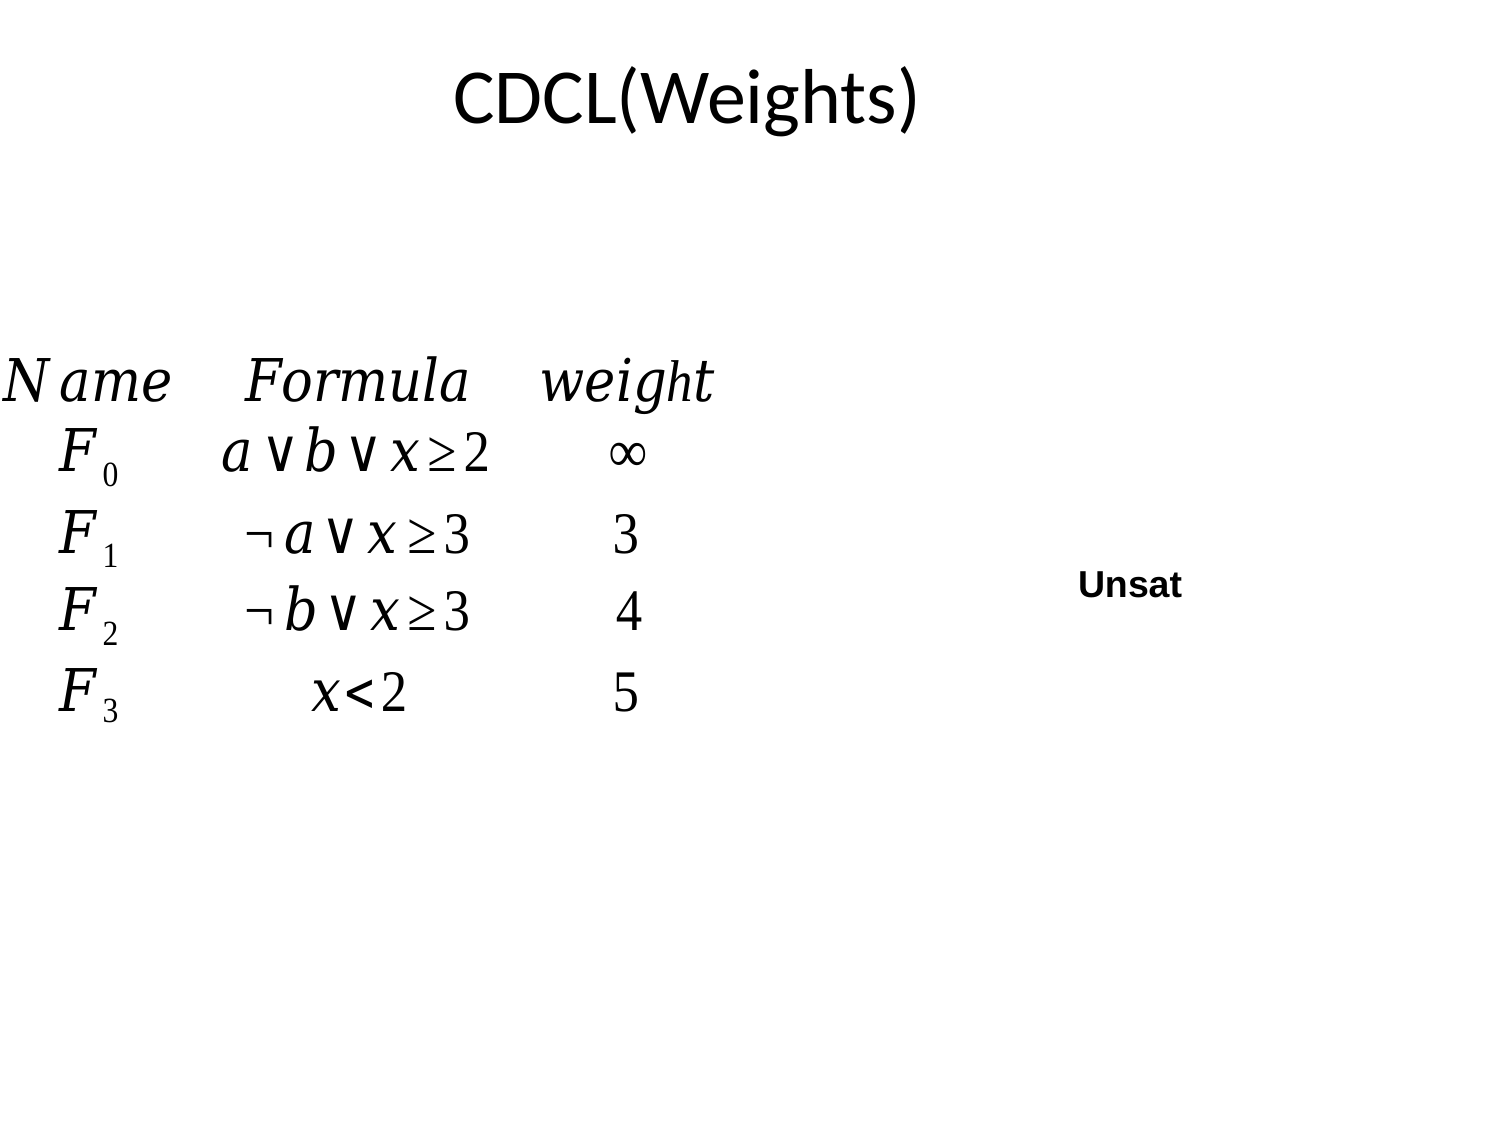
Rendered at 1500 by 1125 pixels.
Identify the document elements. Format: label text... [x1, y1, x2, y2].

title CDCL(Weights) [0, 37, 1376, 148]
text_box Unsat [1063, 552, 1197, 613]
